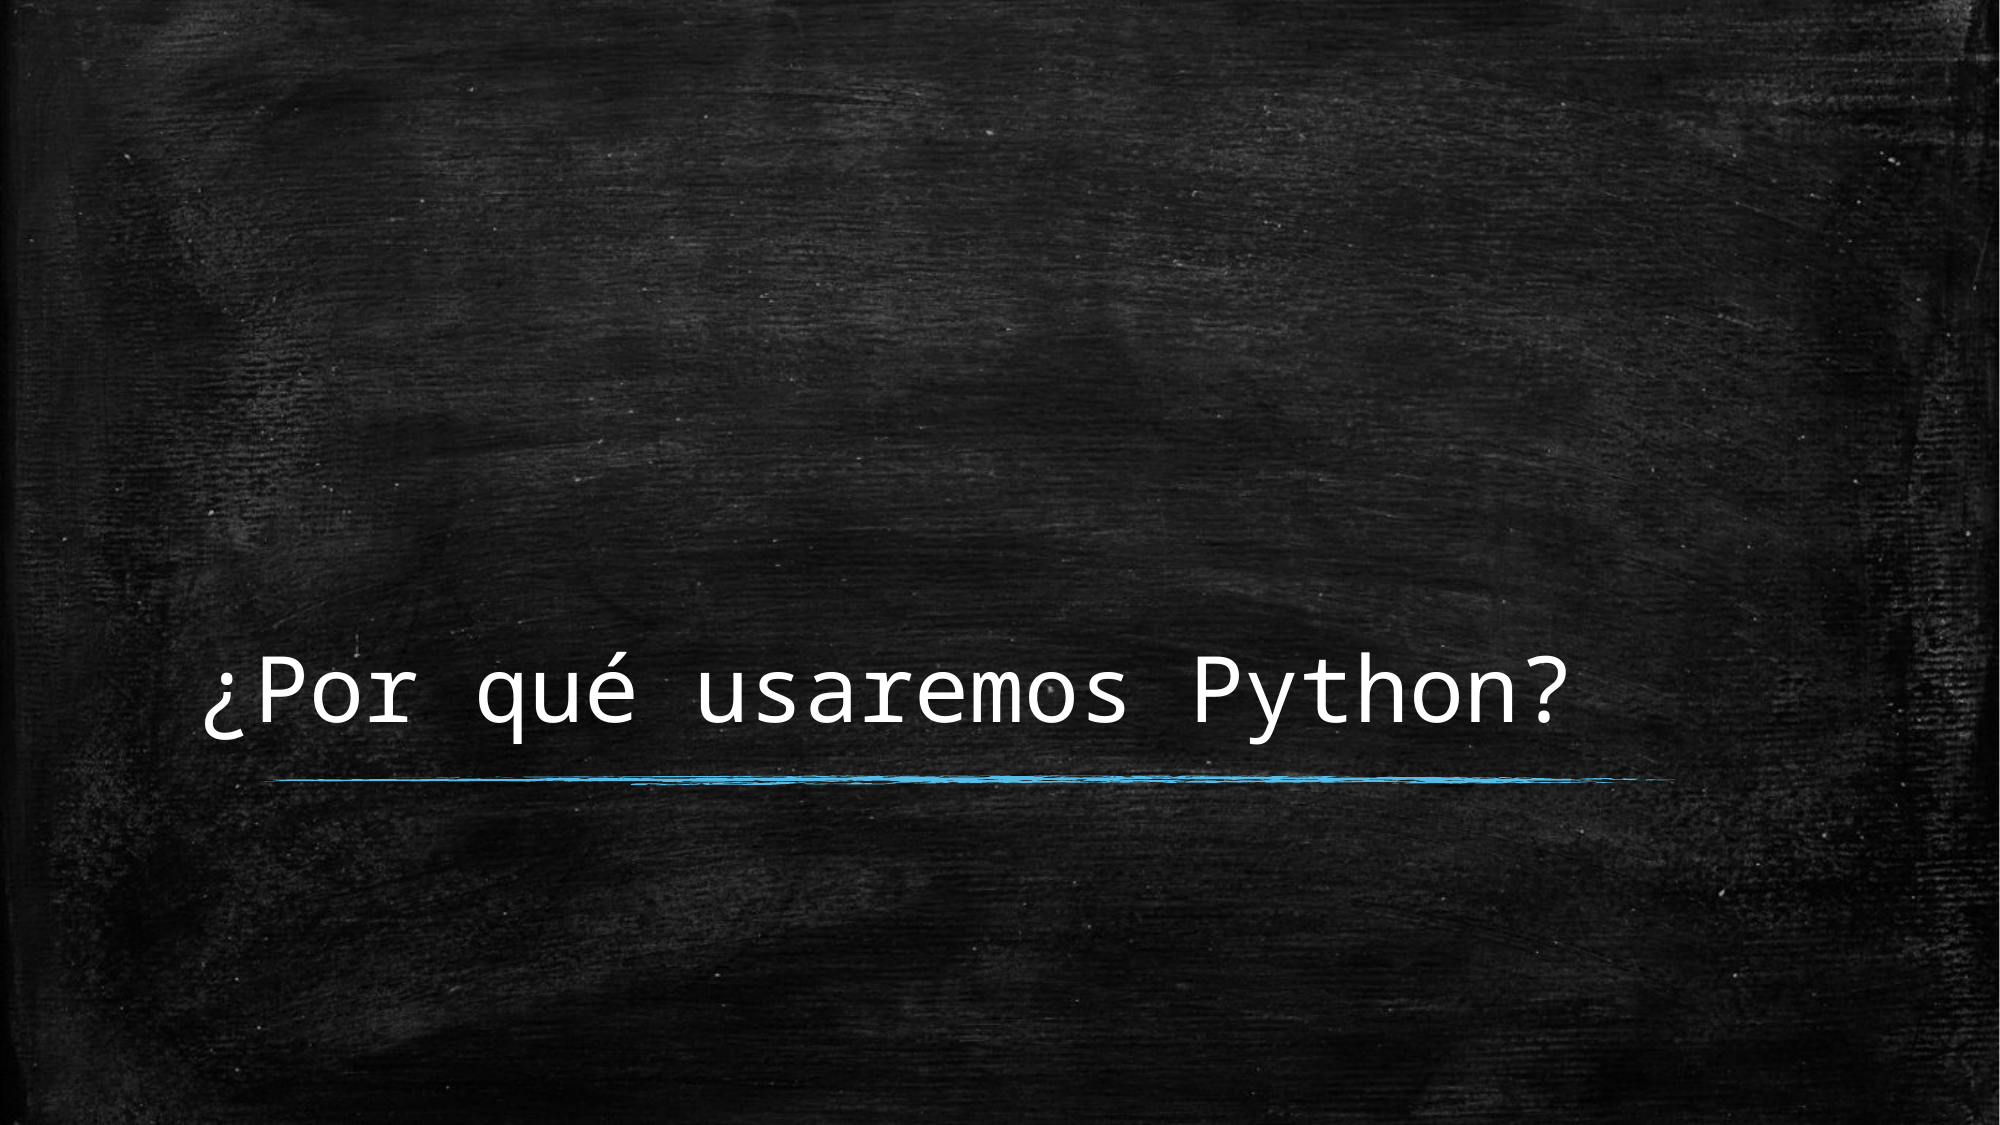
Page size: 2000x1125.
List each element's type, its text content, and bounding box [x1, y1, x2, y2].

title ¿Por qué usaremos Python? [184, 312, 1750, 750]
